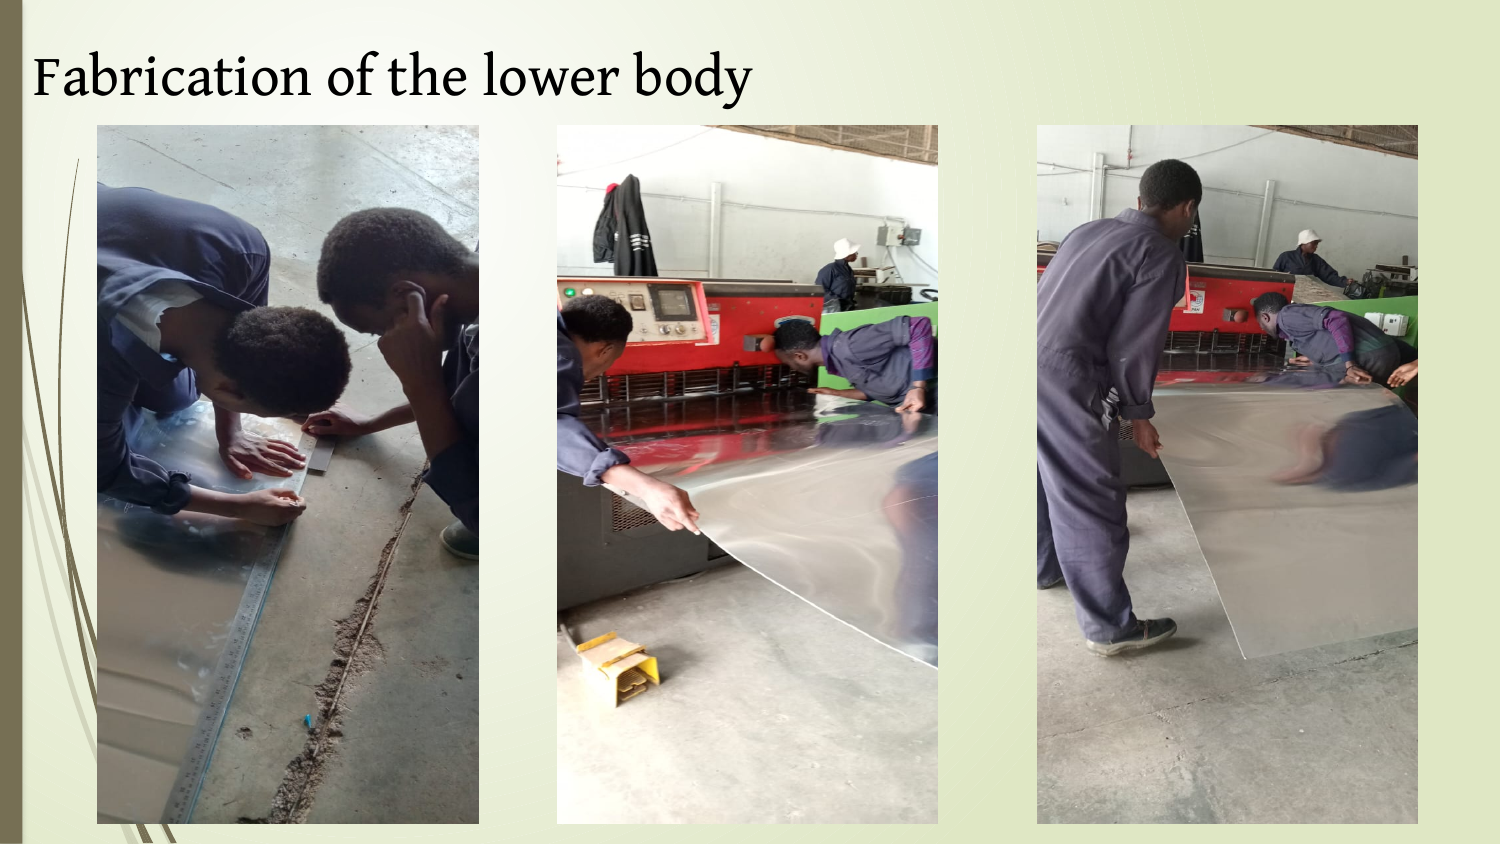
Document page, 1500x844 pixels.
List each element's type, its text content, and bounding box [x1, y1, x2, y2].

picture [556, 124, 938, 824]
text_box Fabrication of the lower body [18, 29, 1476, 114]
picture [97, 124, 479, 824]
picture [1036, 124, 1418, 824]
